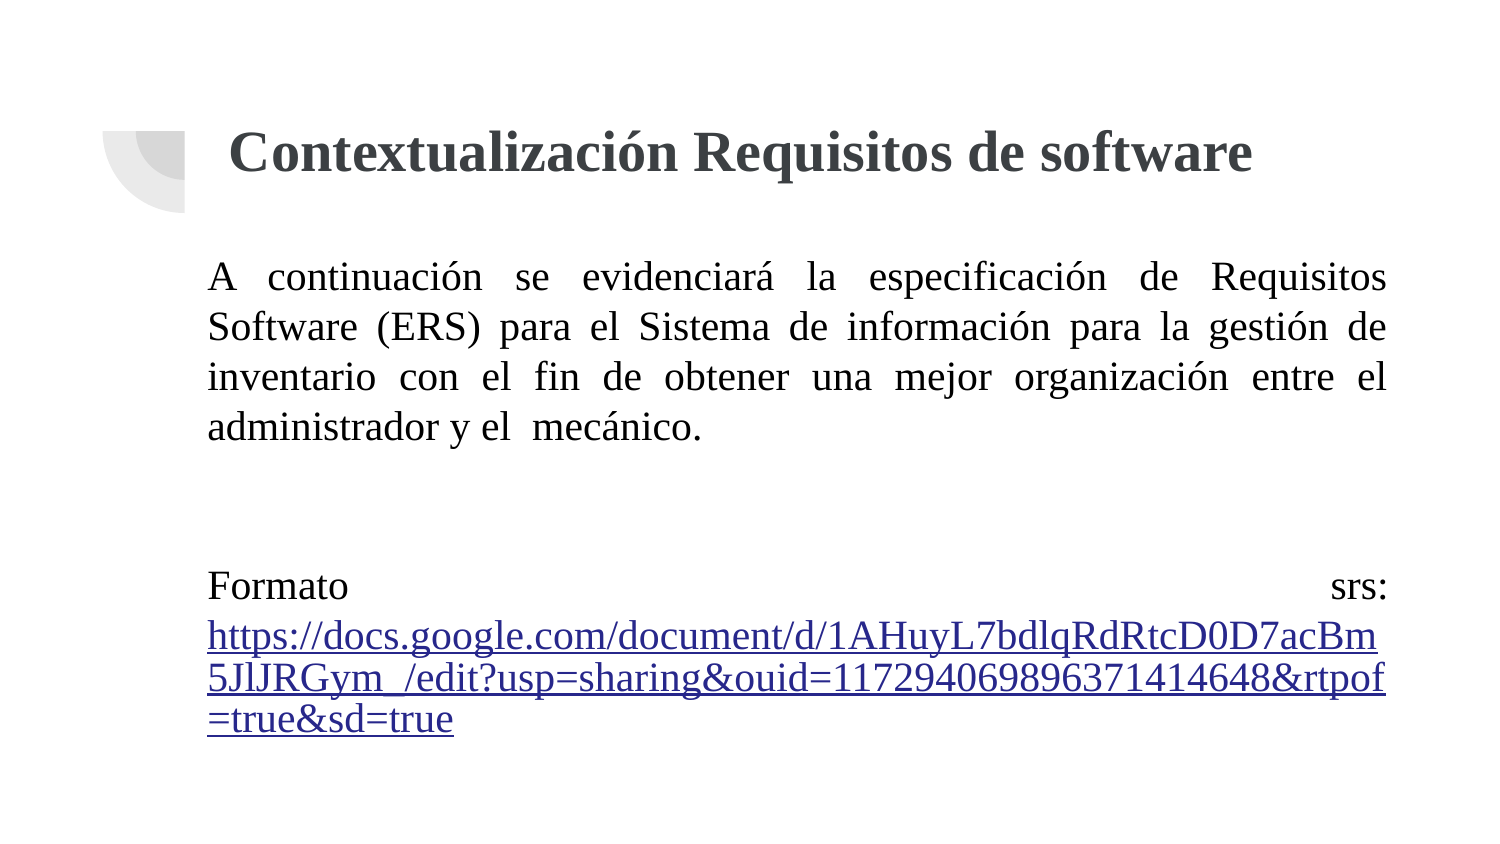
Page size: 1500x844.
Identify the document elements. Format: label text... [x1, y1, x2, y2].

text_box A continuación se evidenciará la especificación de Requisitos Software (ERS) para el Sistema de información para la gestión de inventario con el fin de obtener una mejor organización entre el administrador y el mecánico. Formato srs:https://docs.google.com/document/d/1AHuyL7bdlqRdRtcD0D7acBm5JlJRGym_/edit?usp=sharing&ouid=117294069896371414648&rtpof=true&sd=true [155, 233, 1403, 832]
title Contextualización Requisitos de software [213, 98, 1368, 233]
